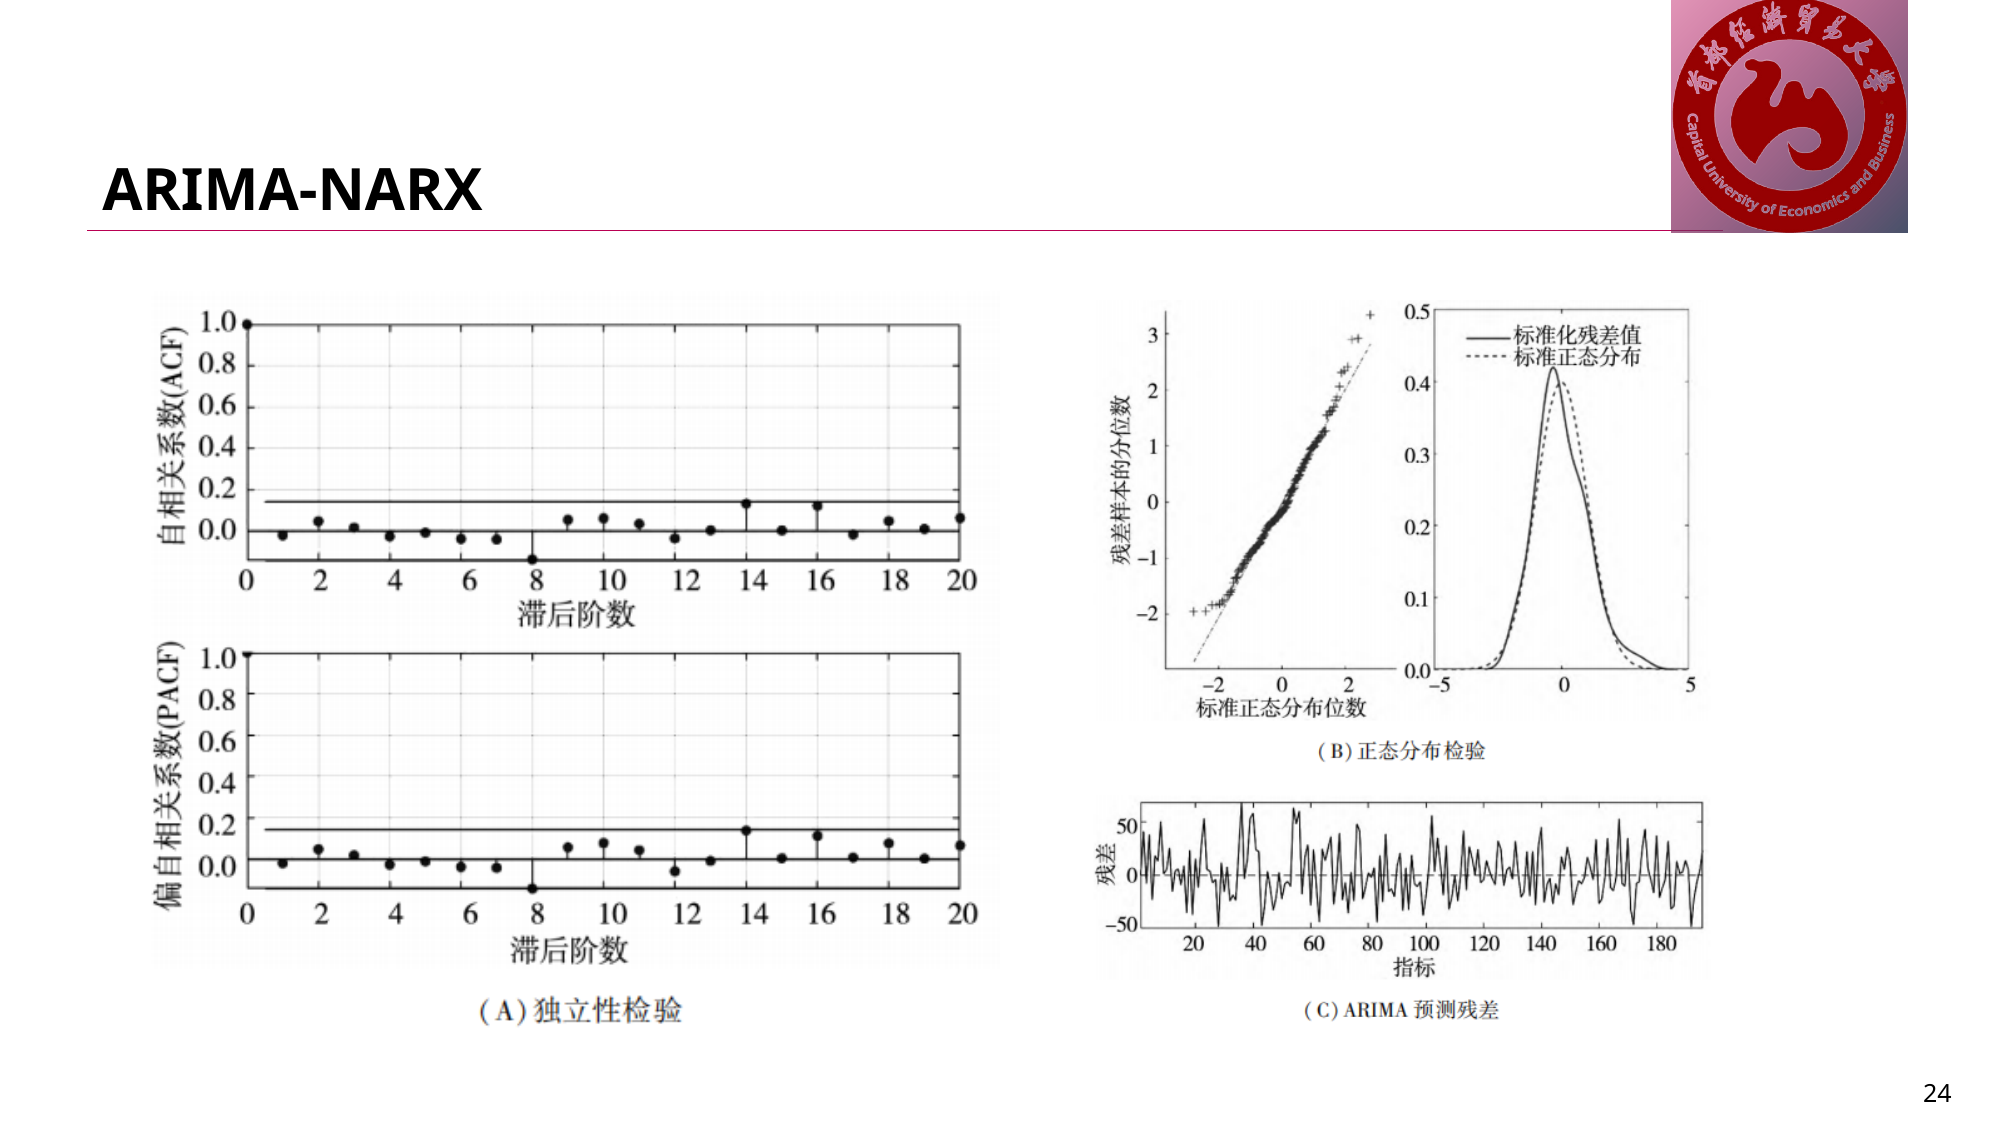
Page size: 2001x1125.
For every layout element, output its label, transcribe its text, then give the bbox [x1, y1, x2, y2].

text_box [1671, 0, 1908, 234]
text_box ARIMA-NARX [87, 144, 745, 230]
picture [1080, 289, 1724, 1032]
picture [140, 289, 1000, 1031]
